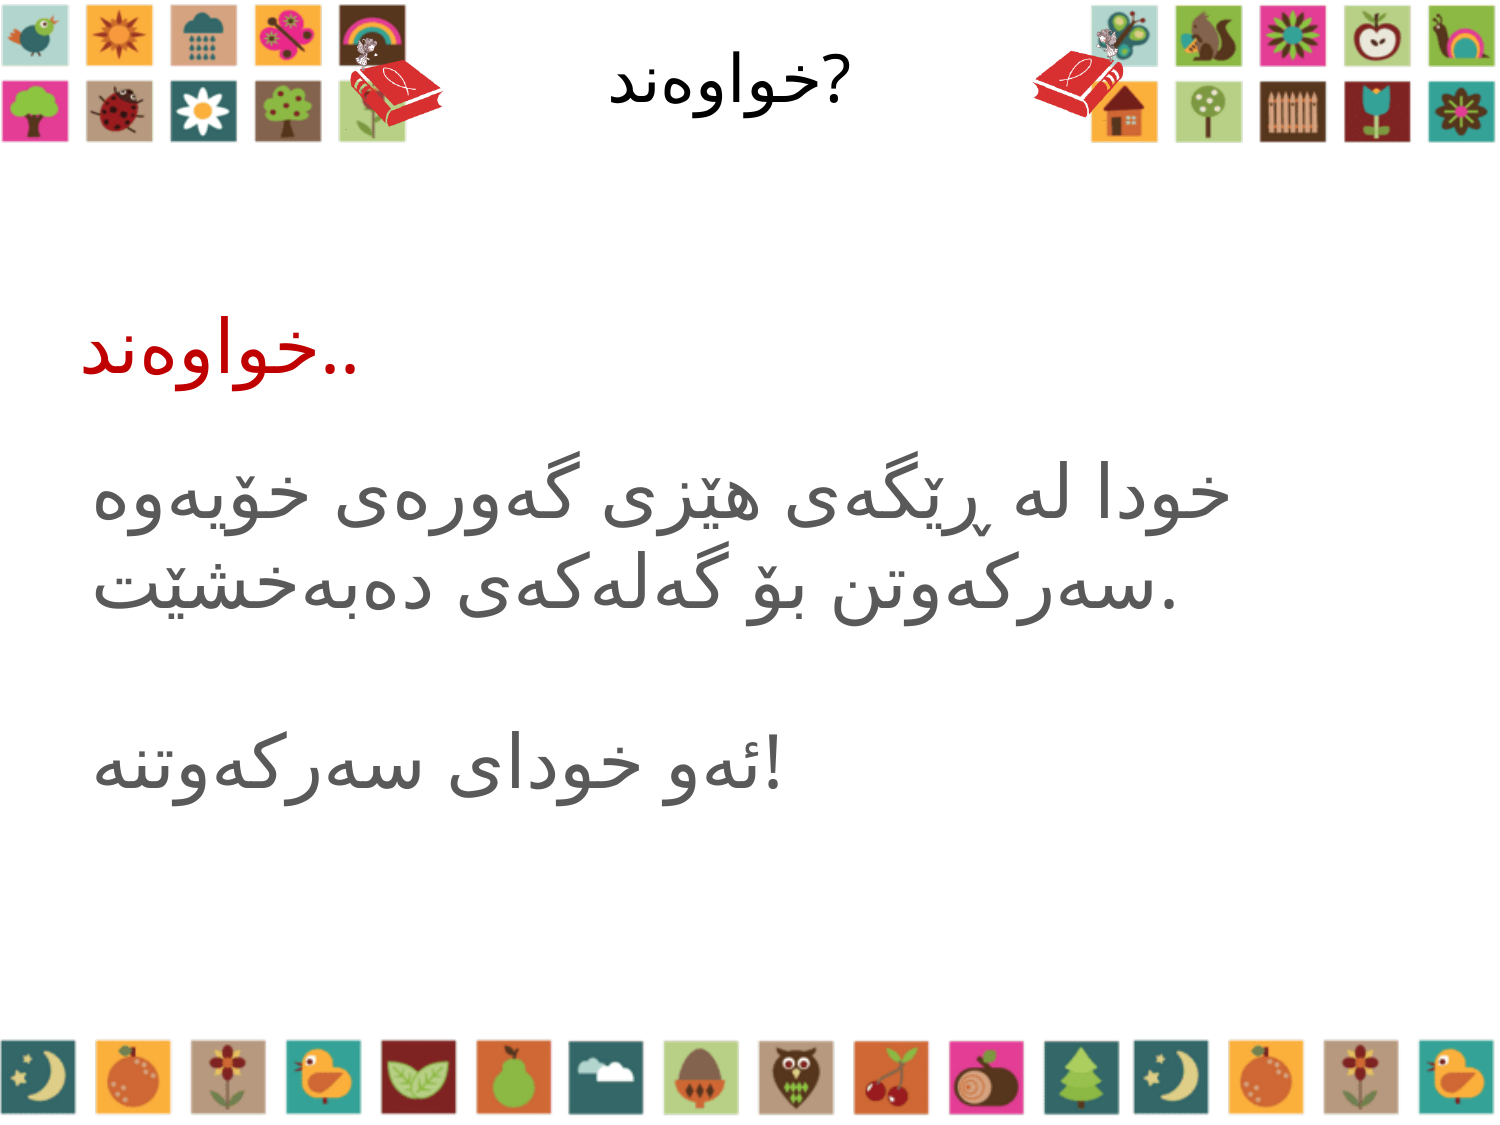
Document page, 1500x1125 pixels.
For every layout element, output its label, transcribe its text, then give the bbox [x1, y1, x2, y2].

text_box خواوەند.. [64, 290, 1412, 396]
picture [1001, 3, 1500, 150]
text_box خواوەند? [480, 28, 997, 124]
picture [0, 3, 475, 150]
text_box خودا لە ڕێگەی هێزی گەورەی خۆیەوە سەرکەوتن بۆ گەلەکەی دەبەخشێت. ئەو خودای سەرکەوتنە! [76, 436, 1424, 812]
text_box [0, 1028, 1500, 1118]
